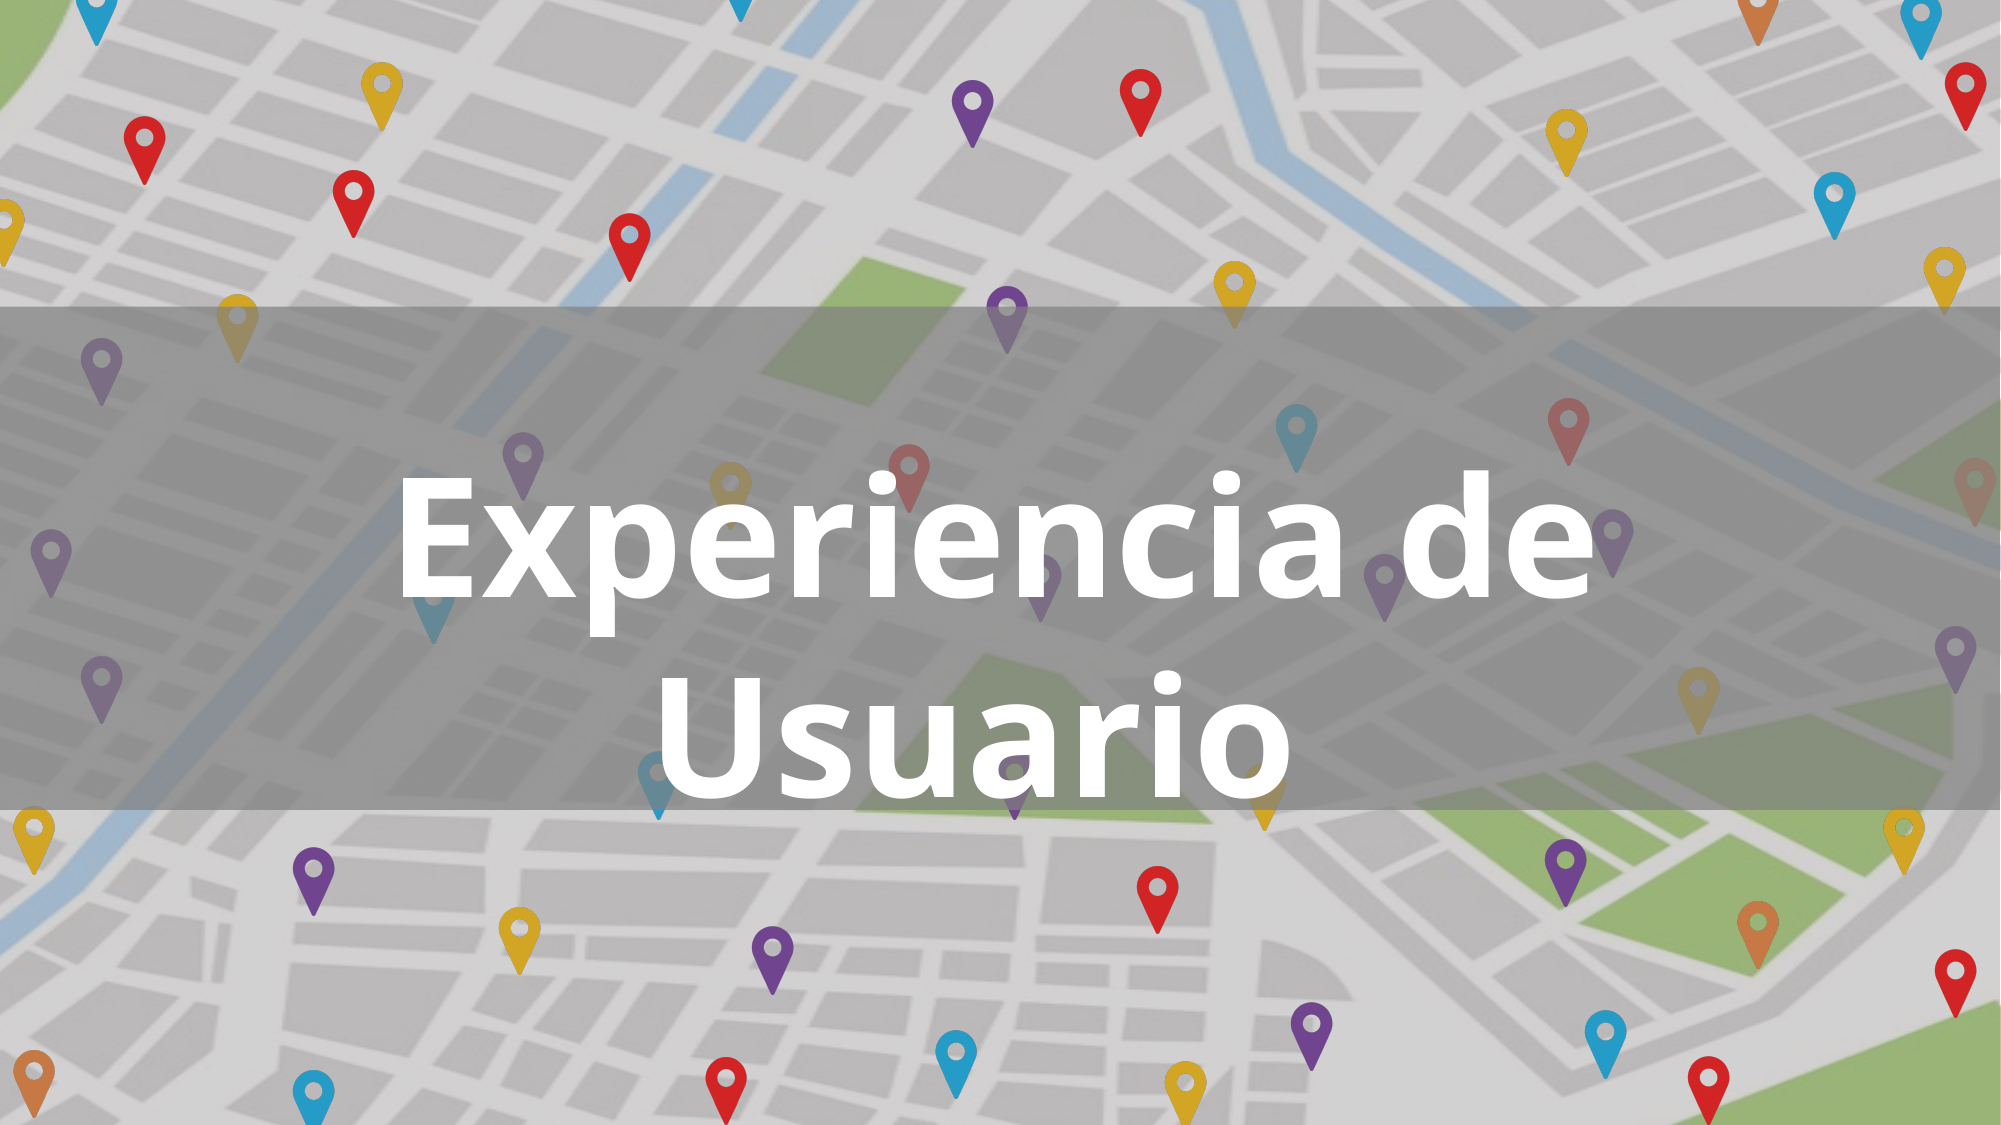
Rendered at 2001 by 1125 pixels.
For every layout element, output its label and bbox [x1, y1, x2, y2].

text_box [0, 0, 2000, 1125]
